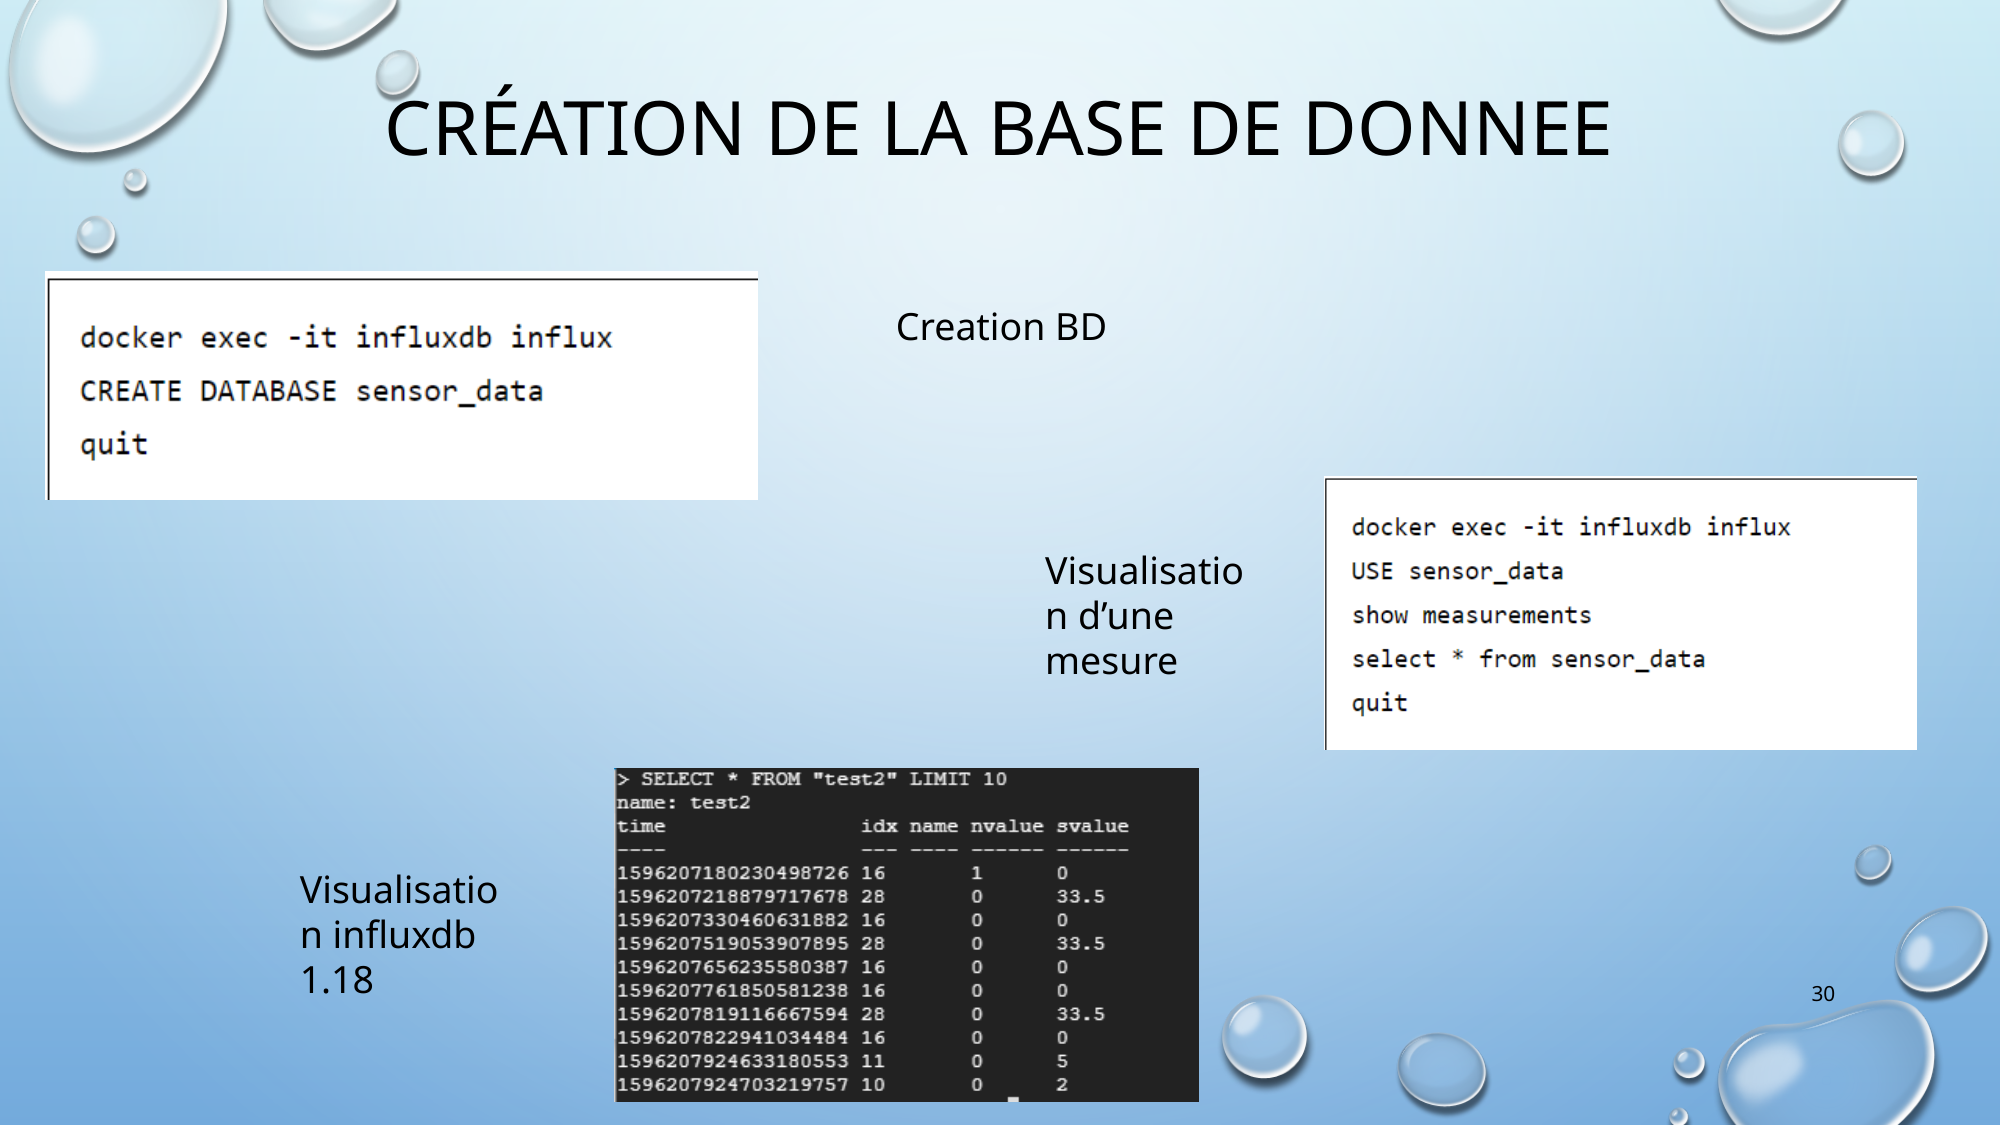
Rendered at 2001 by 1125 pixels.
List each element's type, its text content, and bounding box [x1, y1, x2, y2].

text_box Visualisation influxdb 1.18 [285, 859, 518, 1009]
picture [0, 0, 2000, 1125]
slide_number 30 [1724, 965, 1851, 1025]
text_box Creation BD [881, 295, 1123, 356]
title Création de la base de donnee [149, 0, 1850, 262]
text_box Visualisation d’une mesure [1030, 539, 1263, 690]
